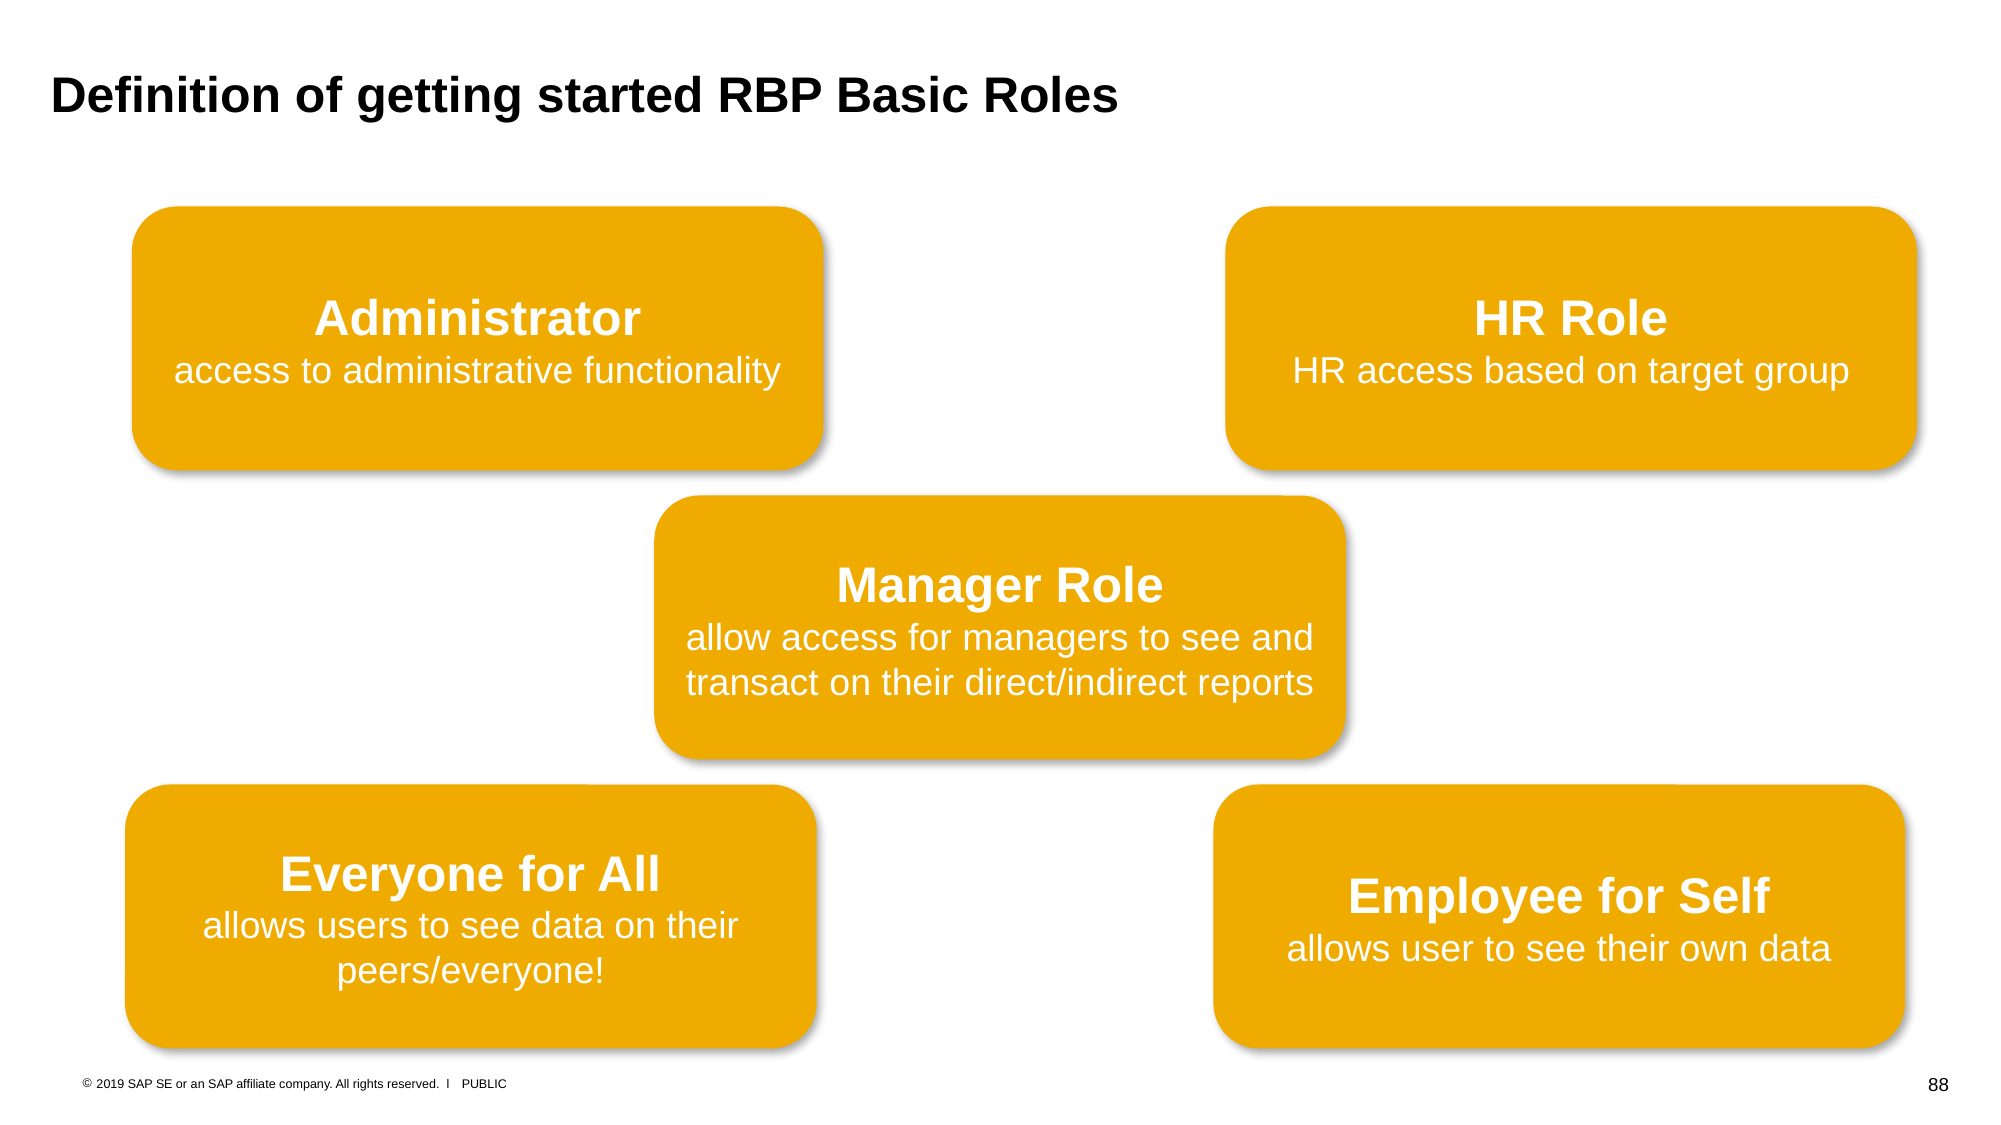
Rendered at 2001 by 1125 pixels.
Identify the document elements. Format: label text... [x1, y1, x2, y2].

text_box Definition of getting started RBP Basic Roles [50, 62, 1776, 183]
text_box Manager Role allow access for managers to see and transact on their direct/indirect reports [654, 495, 1346, 760]
text_box Everyone for All allows users to see data on their peers/everyone! [124, 784, 817, 1049]
text_box Employee for Self allows user to see their own data [1213, 784, 1906, 1049]
text_box HR Role HR access based on target group [1225, 206, 1917, 471]
text_box Administrator access to administrative functionality [131, 206, 824, 471]
